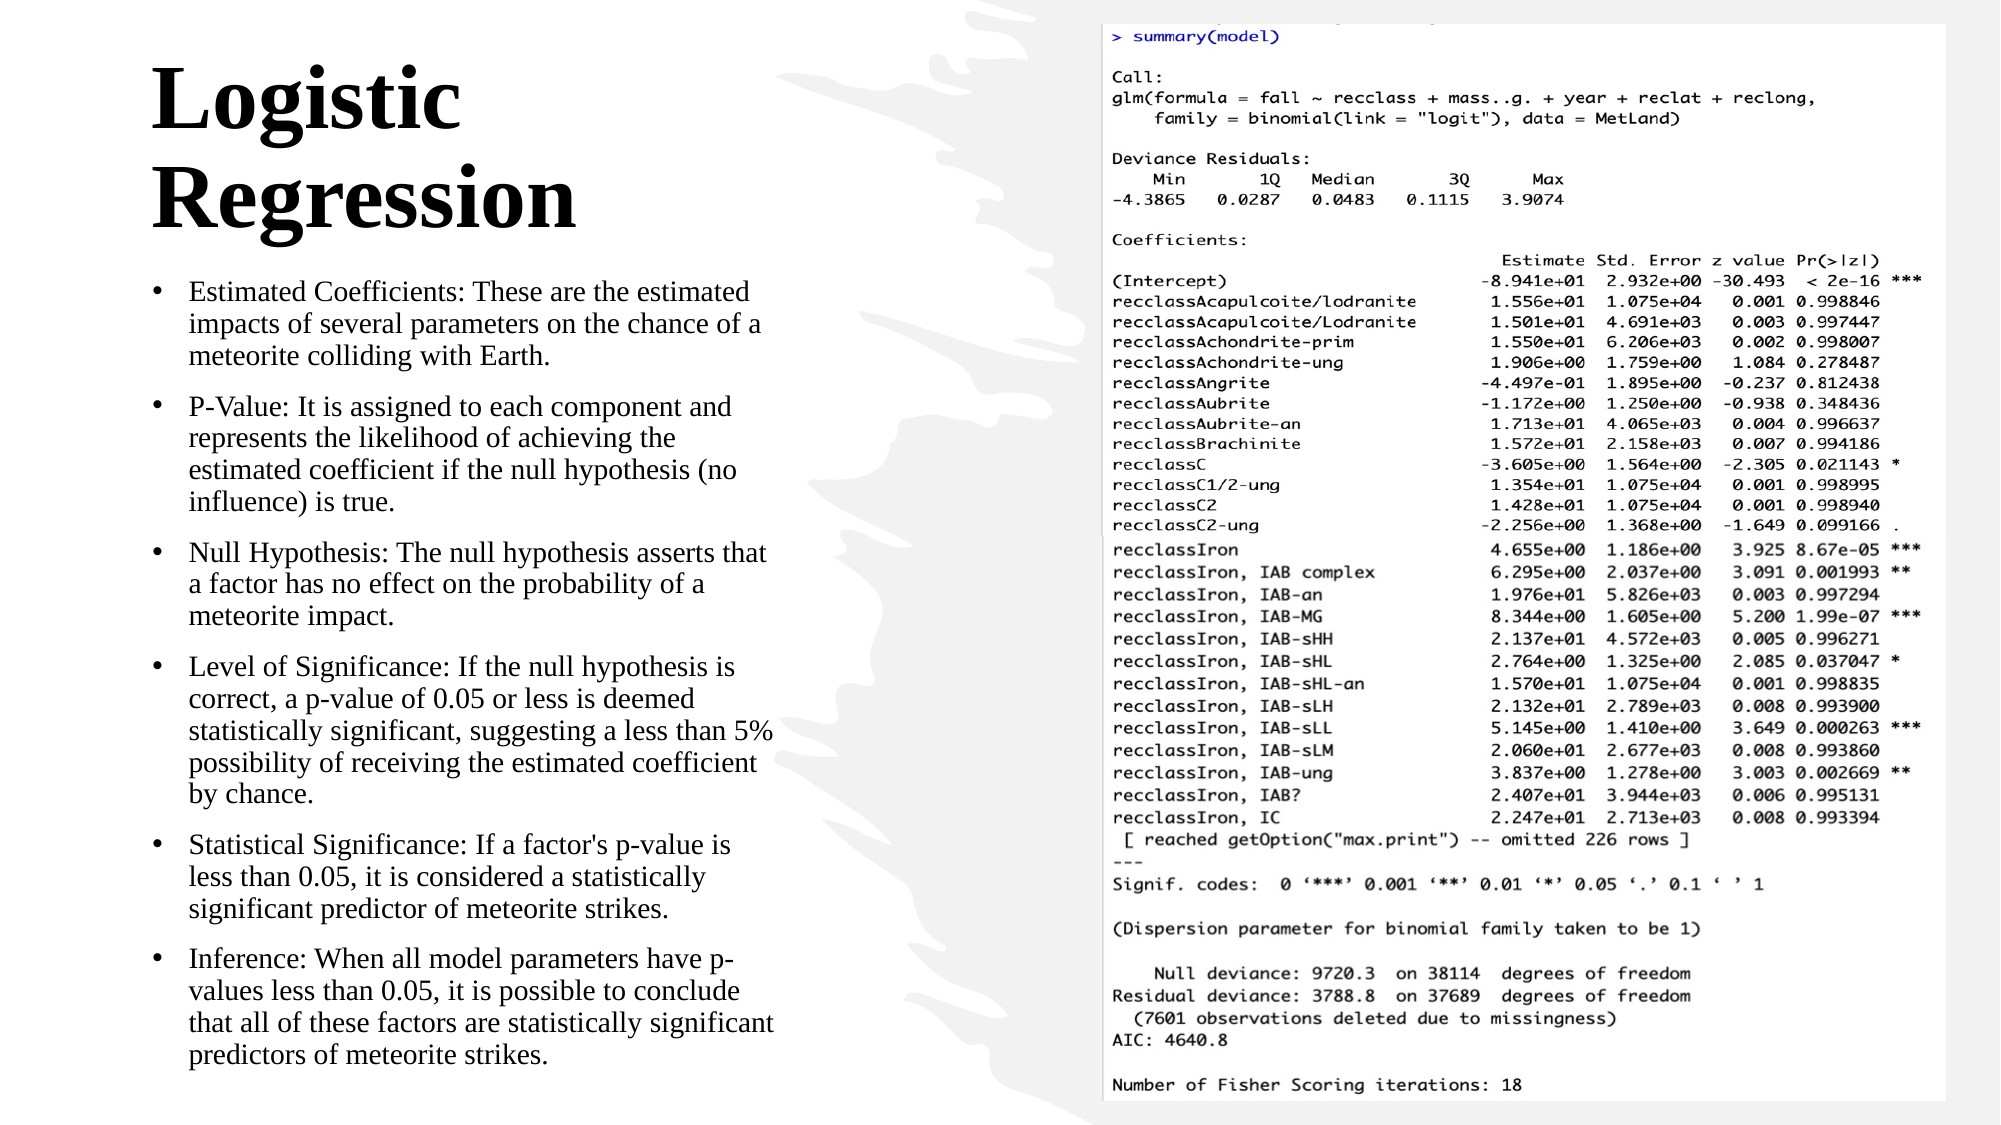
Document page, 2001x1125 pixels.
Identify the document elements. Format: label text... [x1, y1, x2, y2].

text_box [775, 0, 2000, 1125]
list Estimated Coefficients: These are the estimated impacts of several parameters on the chance of a meteorite colliding with Earth. P-Value: It is assigned to each component and represents the likelihood of achieving the estimated coefficient if the null hypothesis (no influence) is true. Null Hypothesis: The null hypothesis asserts that a factor has no effect on the probability of a meteorite impact. Level of Significance: If the null hypothesis is correct, a p-value of 0.05 or less is deemed statistically significant, suggesting a less than 5% possibility of receiving the estimated coefficient by chance. Statistical Significance: If a factor's p-value is less than 0.05, it is considered a statistically significant predictor of meteorite strikes. Inference: When all model parameters have p-values less than 0.05, it is possible to conclude that all of these factors are statistically significant predictors of meteorite strikes. [137, 268, 796, 1080]
title Logistic Regression [136, 0, 775, 296]
text_box [0, 0, 1091, 1125]
picture [1101, 24, 1946, 1101]
